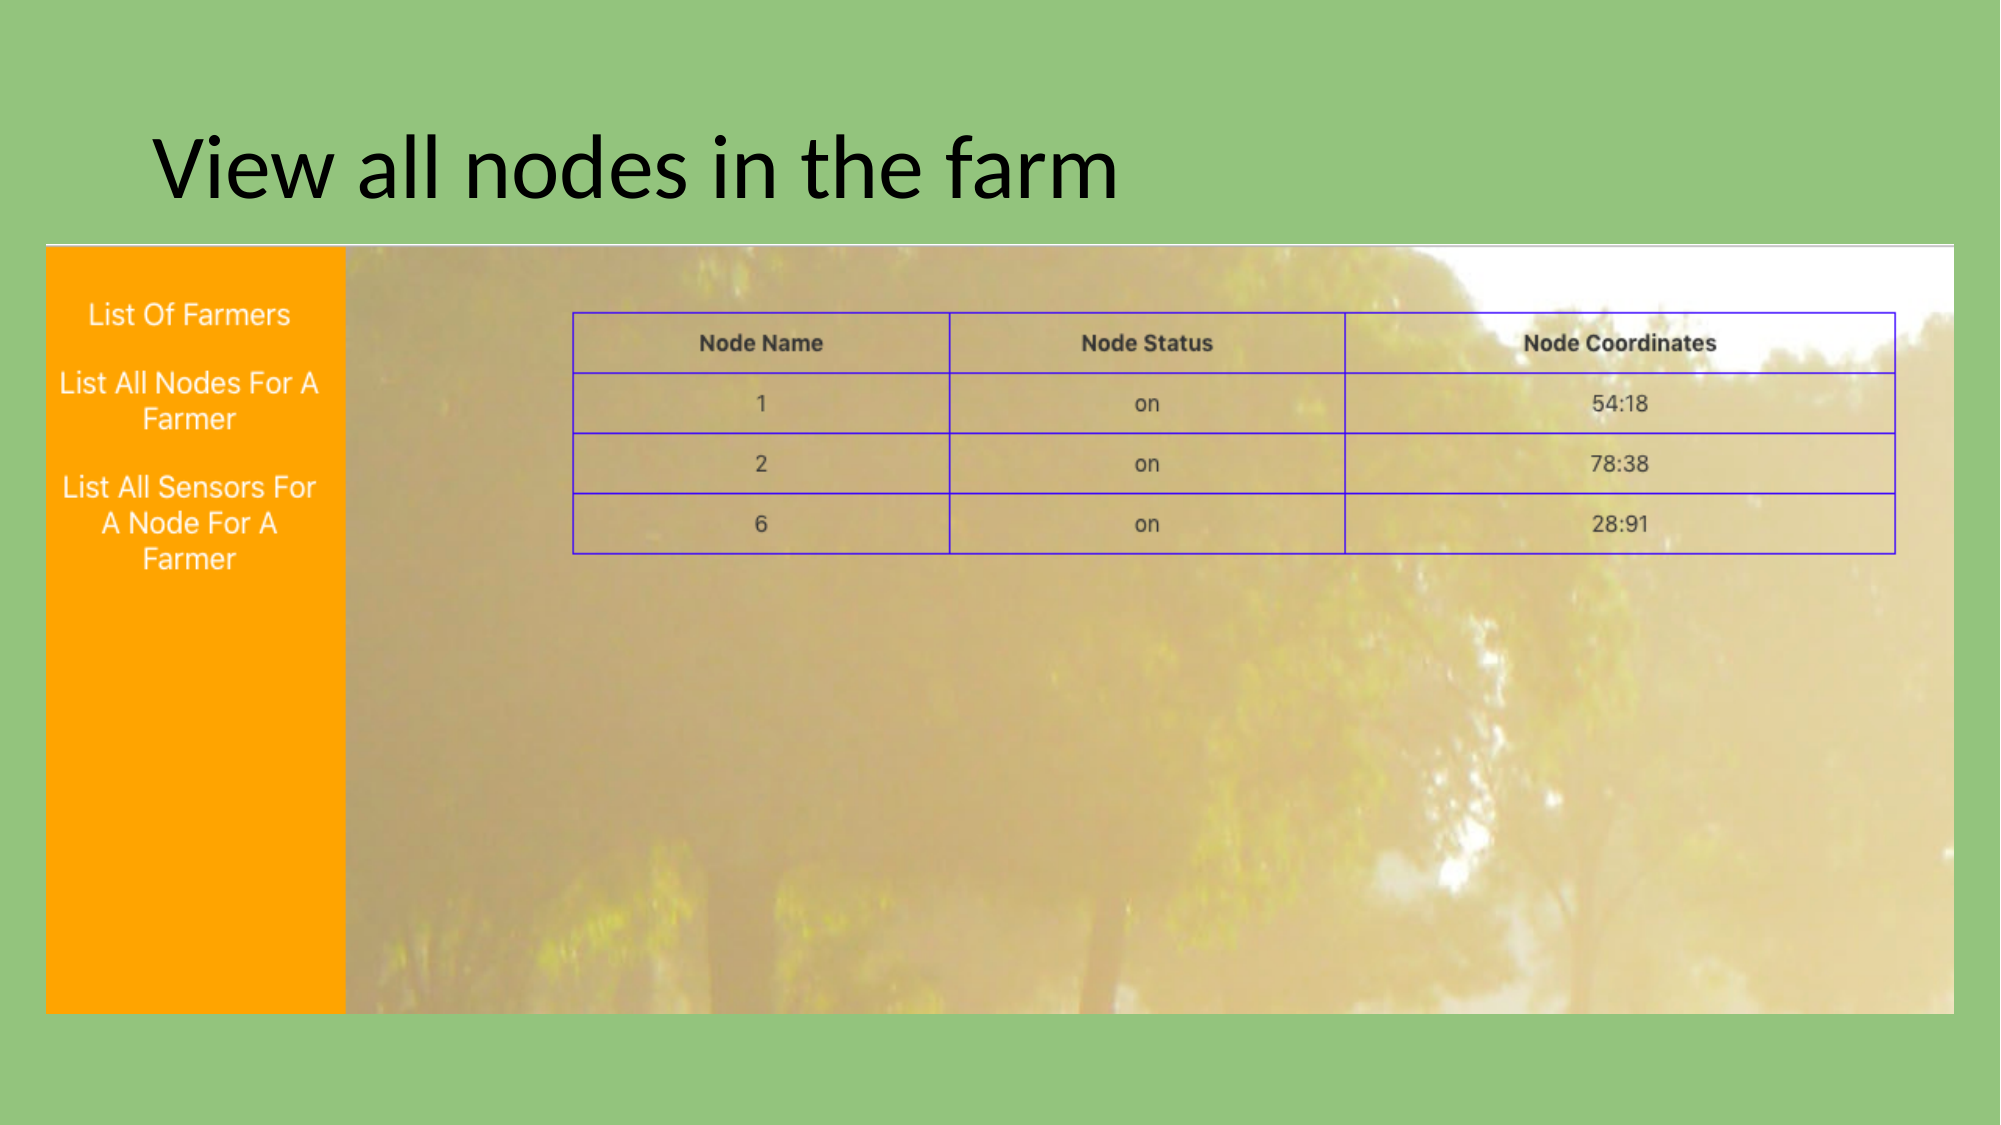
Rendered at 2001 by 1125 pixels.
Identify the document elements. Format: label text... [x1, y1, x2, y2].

picture [45, 244, 1955, 1014]
title View all nodes in the farm [137, 59, 1863, 240]
